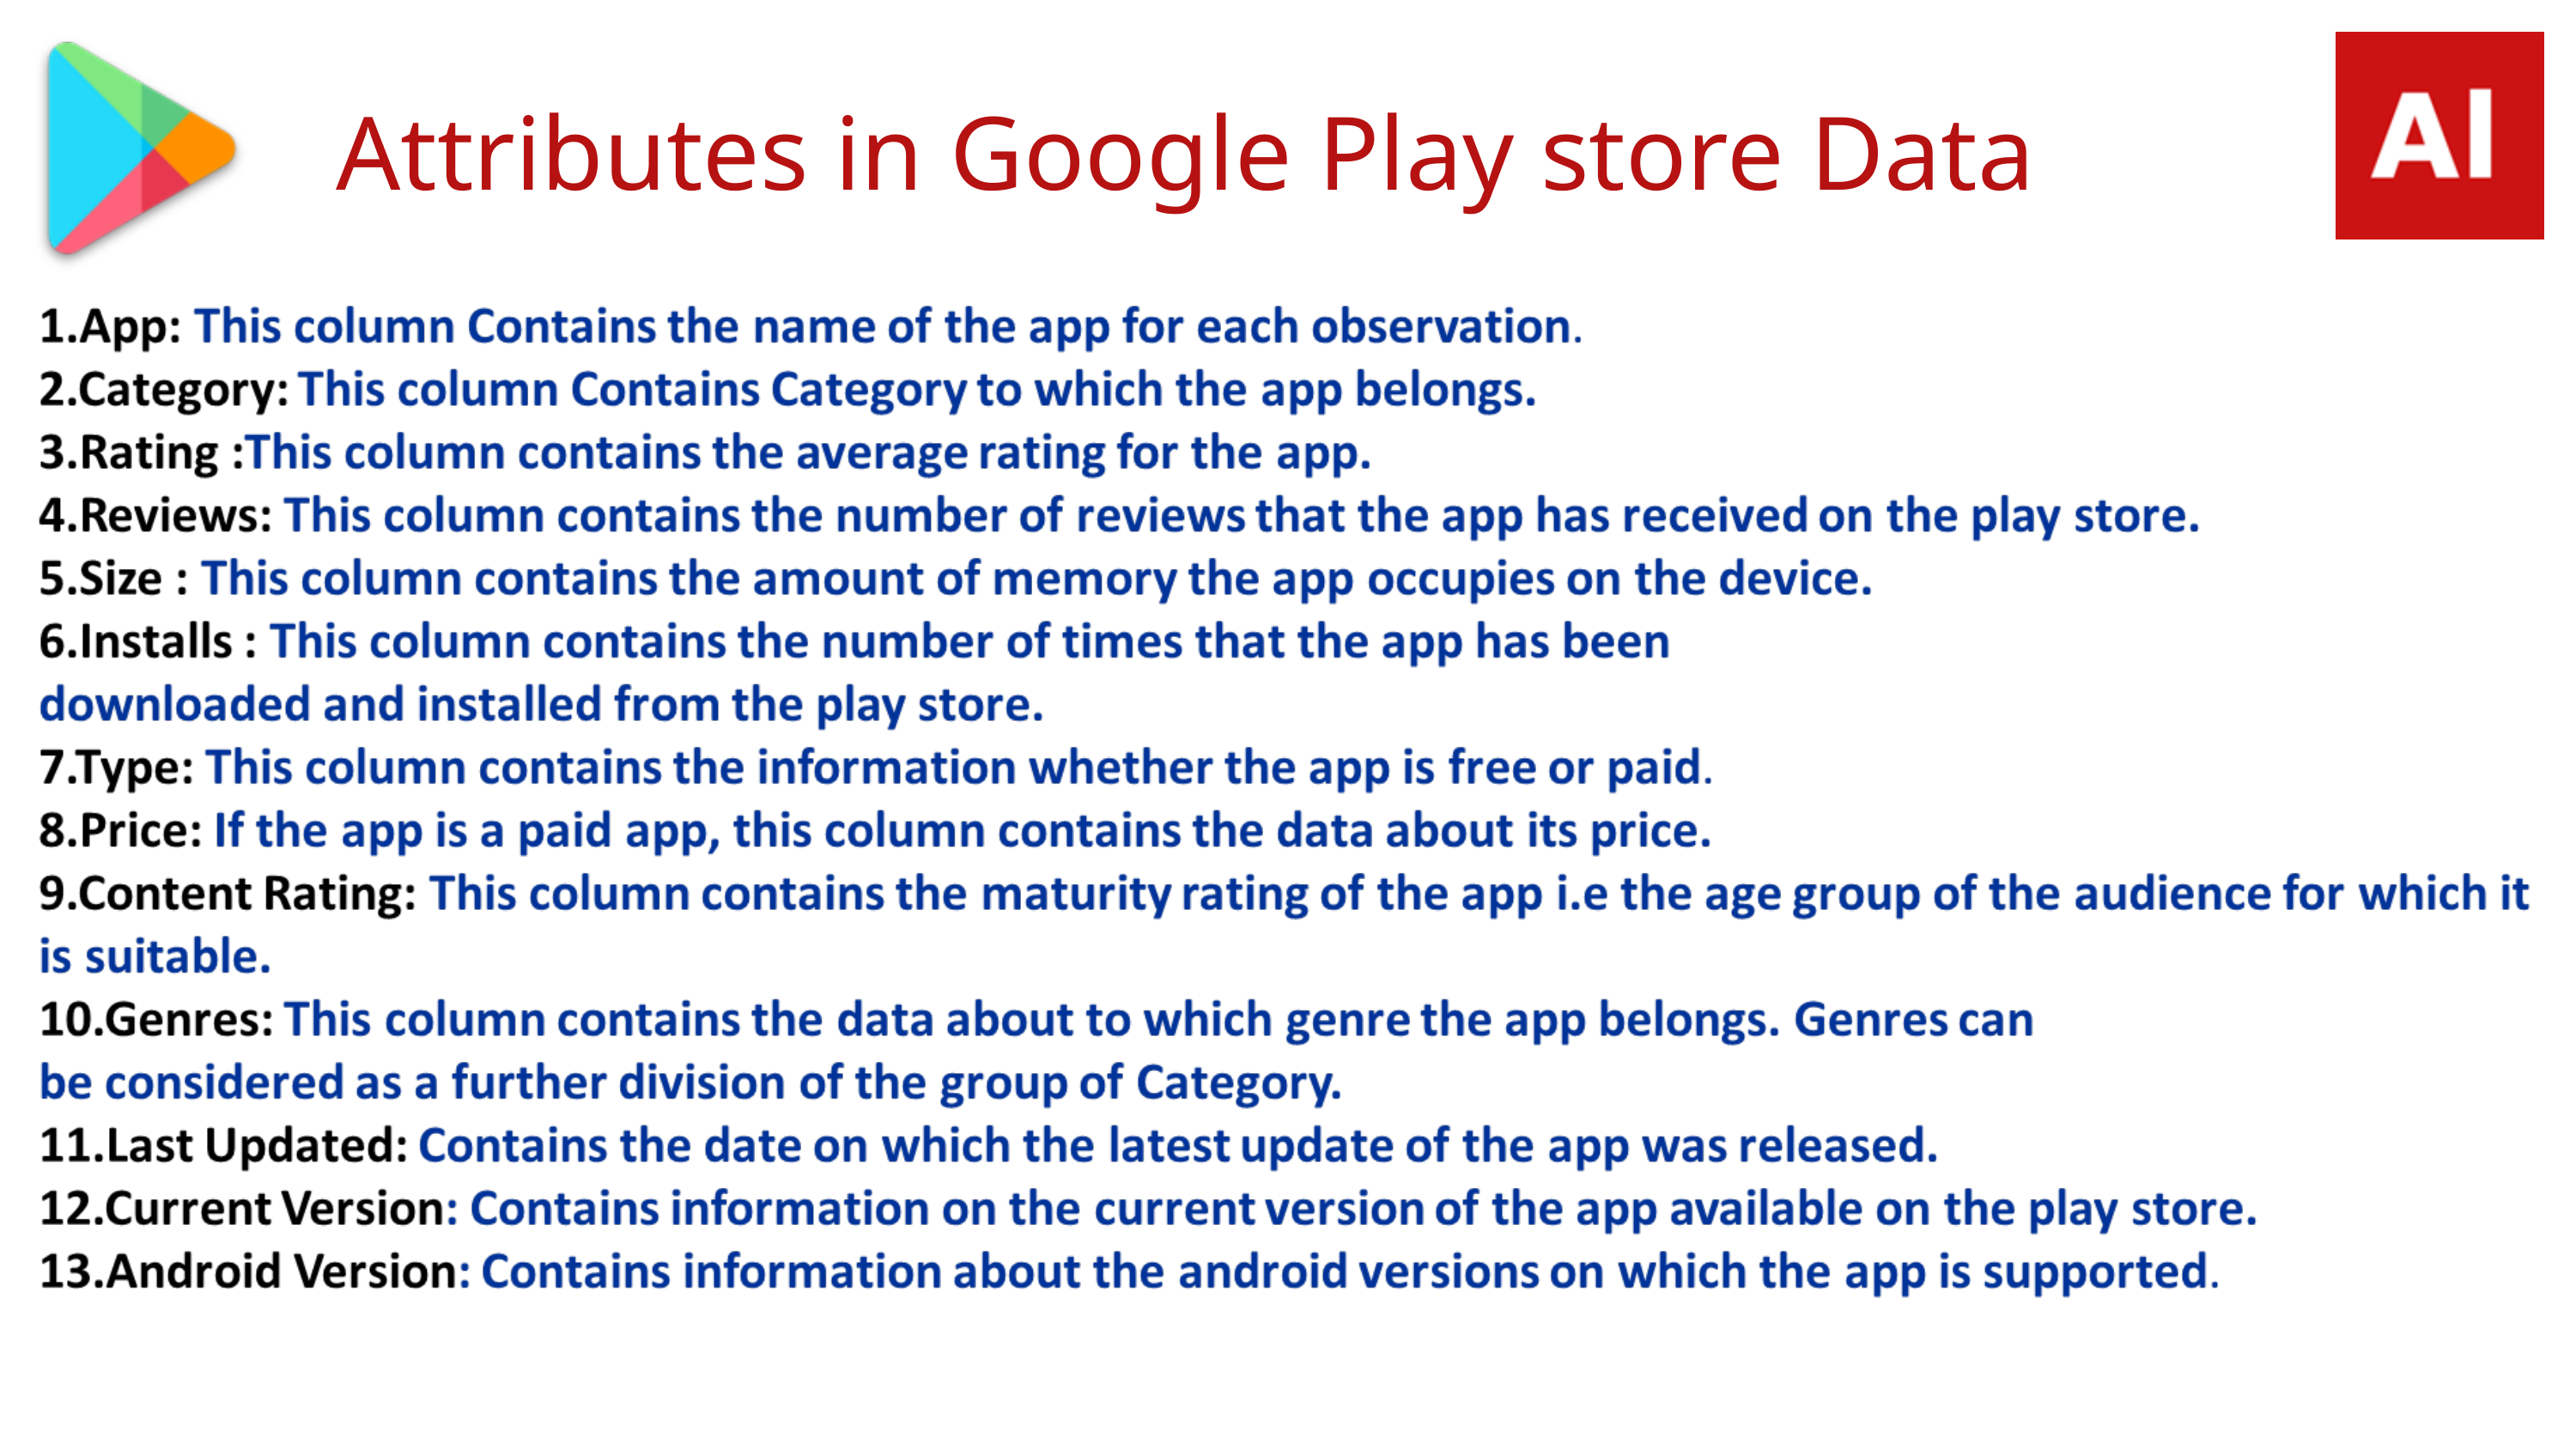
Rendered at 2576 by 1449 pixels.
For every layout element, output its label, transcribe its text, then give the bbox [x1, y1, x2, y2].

picture [2336, 31, 2544, 240]
text_box Attributes in Google Play store Data [296, 68, 2075, 211]
picture [6, 31, 2576, 1449]
